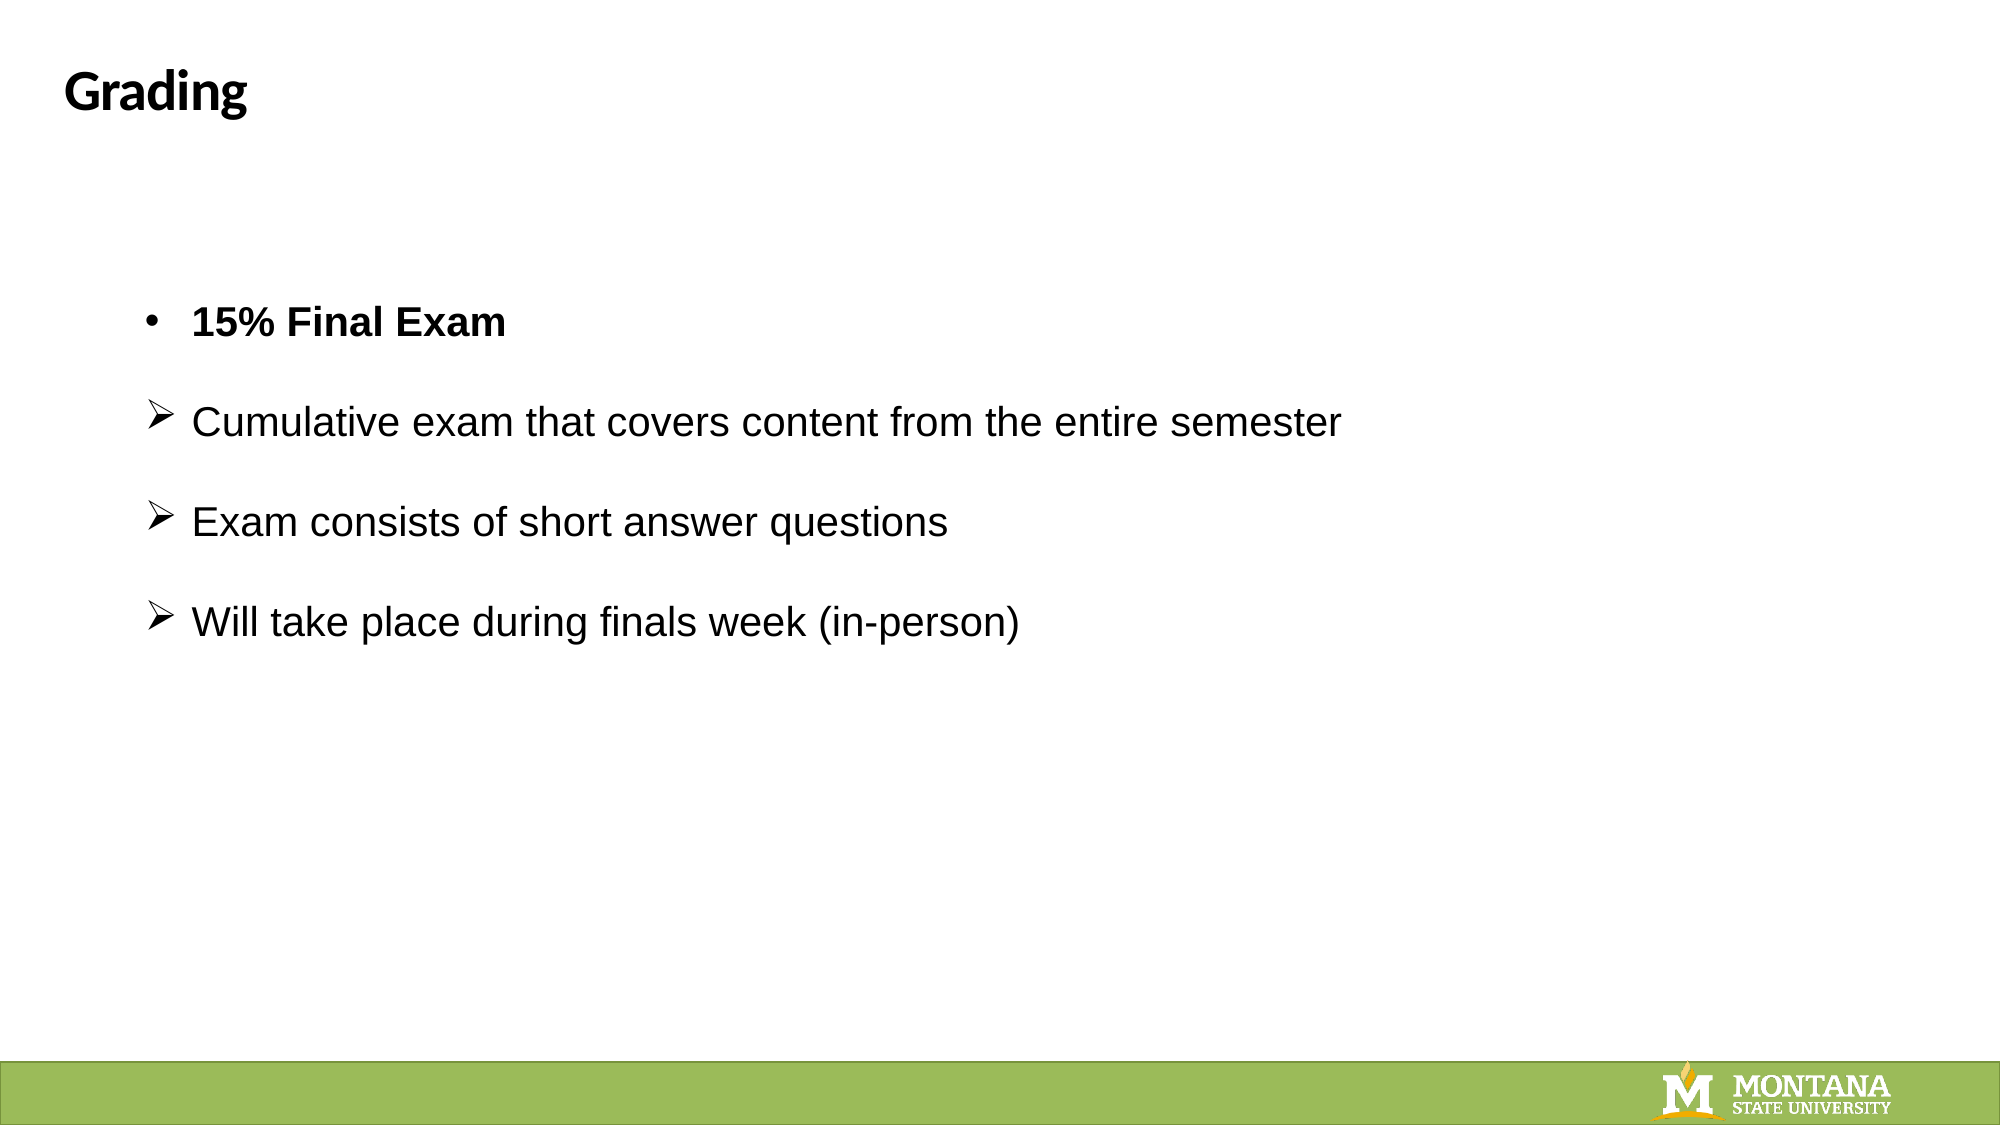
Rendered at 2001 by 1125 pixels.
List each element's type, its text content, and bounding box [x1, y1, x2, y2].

text_box Grading [62, 49, 938, 122]
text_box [1892, 1060, 2000, 1125]
text_box 15% Final Exam Cumulative exam that covers content from the entire semester Exam consists of short answer questions Will take place during finals week (in-person) [129, 237, 1755, 653]
picture [1649, 1060, 1892, 1122]
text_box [0, 1060, 1647, 1125]
